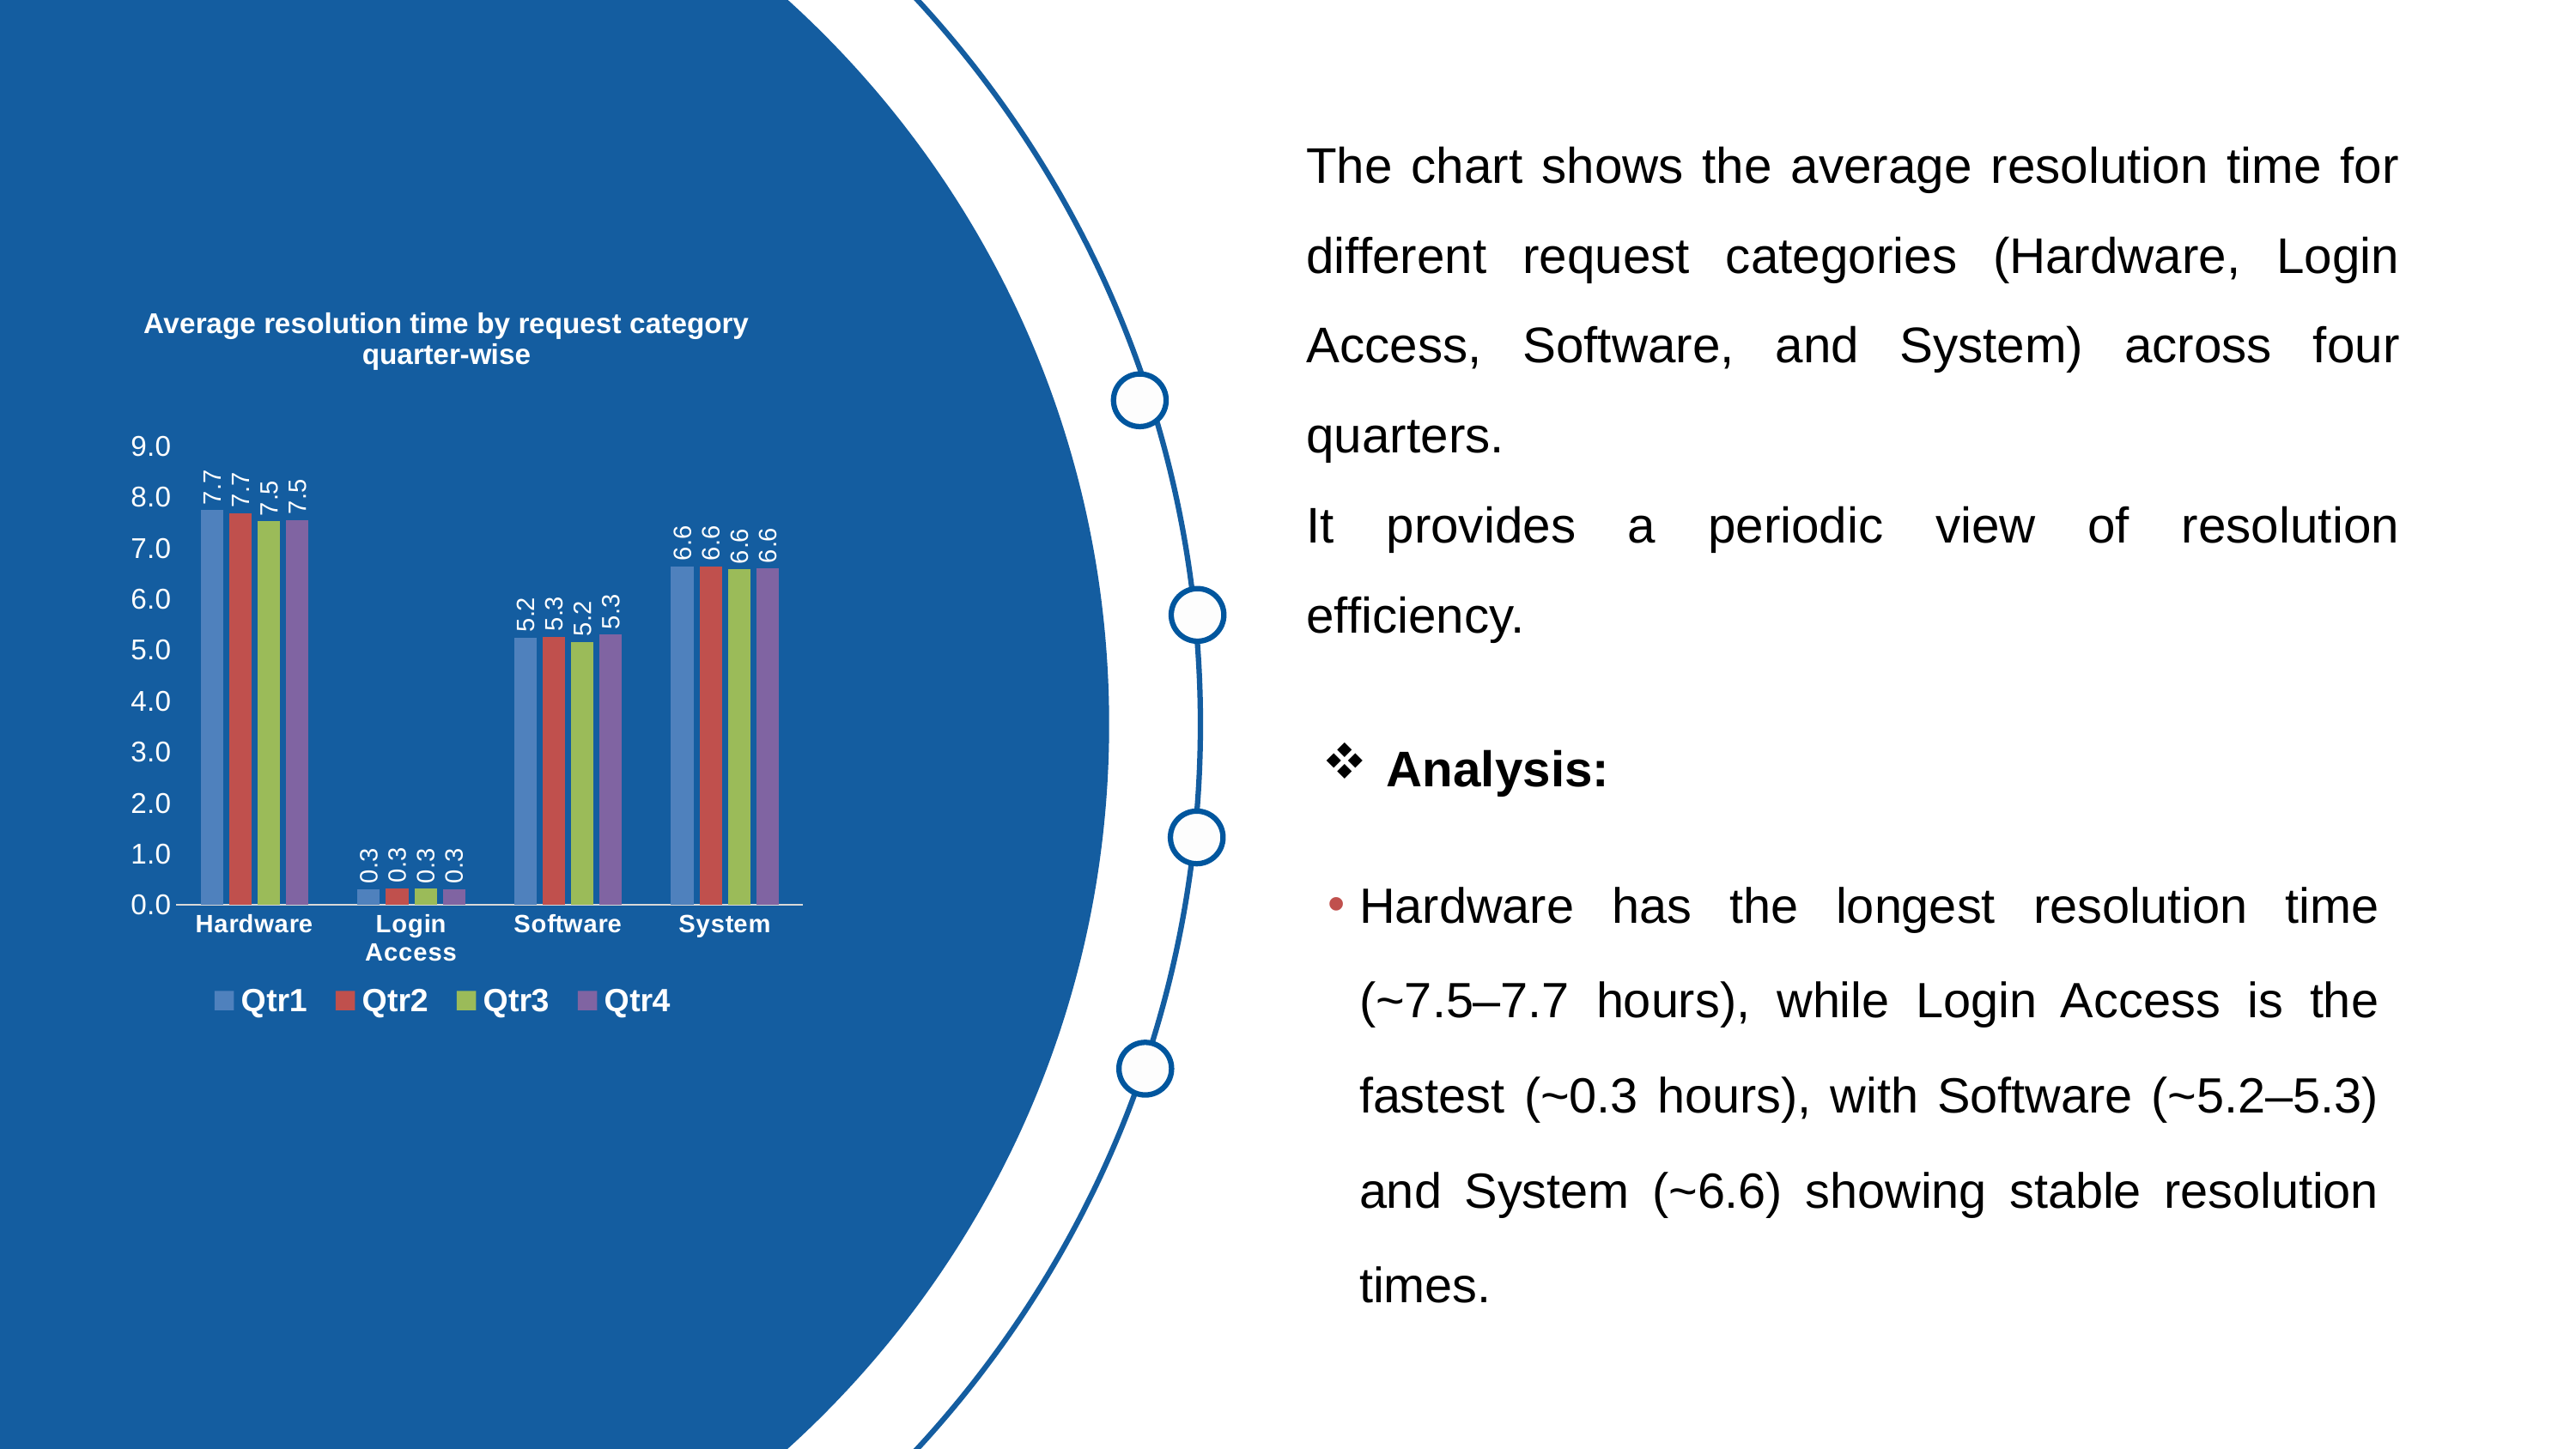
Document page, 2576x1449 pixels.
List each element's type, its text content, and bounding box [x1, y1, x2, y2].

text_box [1113, 373, 1167, 427]
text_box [1116, 0, 1201, 1449]
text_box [1170, 810, 1224, 864]
text_box The chart shows the average resolution time for different request categories (Hardware, Login Access, Software, and System) across four quarters. It provides a periodic view of resolution efficiency. [1293, 96, 2414, 661]
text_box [0, 0, 1109, 1449]
text_box Hardware has the longest resolution time (~7.5–7.7 hours), while Login Access is the fastest (~0.3 hours), with Software (~5.2–5.3) and System (~6.6) showing stable resolution times. [1314, 831, 2393, 1321]
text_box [1118, 1042, 1172, 1095]
chart [52, 276, 841, 1045]
text_box Analysis: [1309, 737, 1691, 806]
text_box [1170, 588, 1224, 642]
